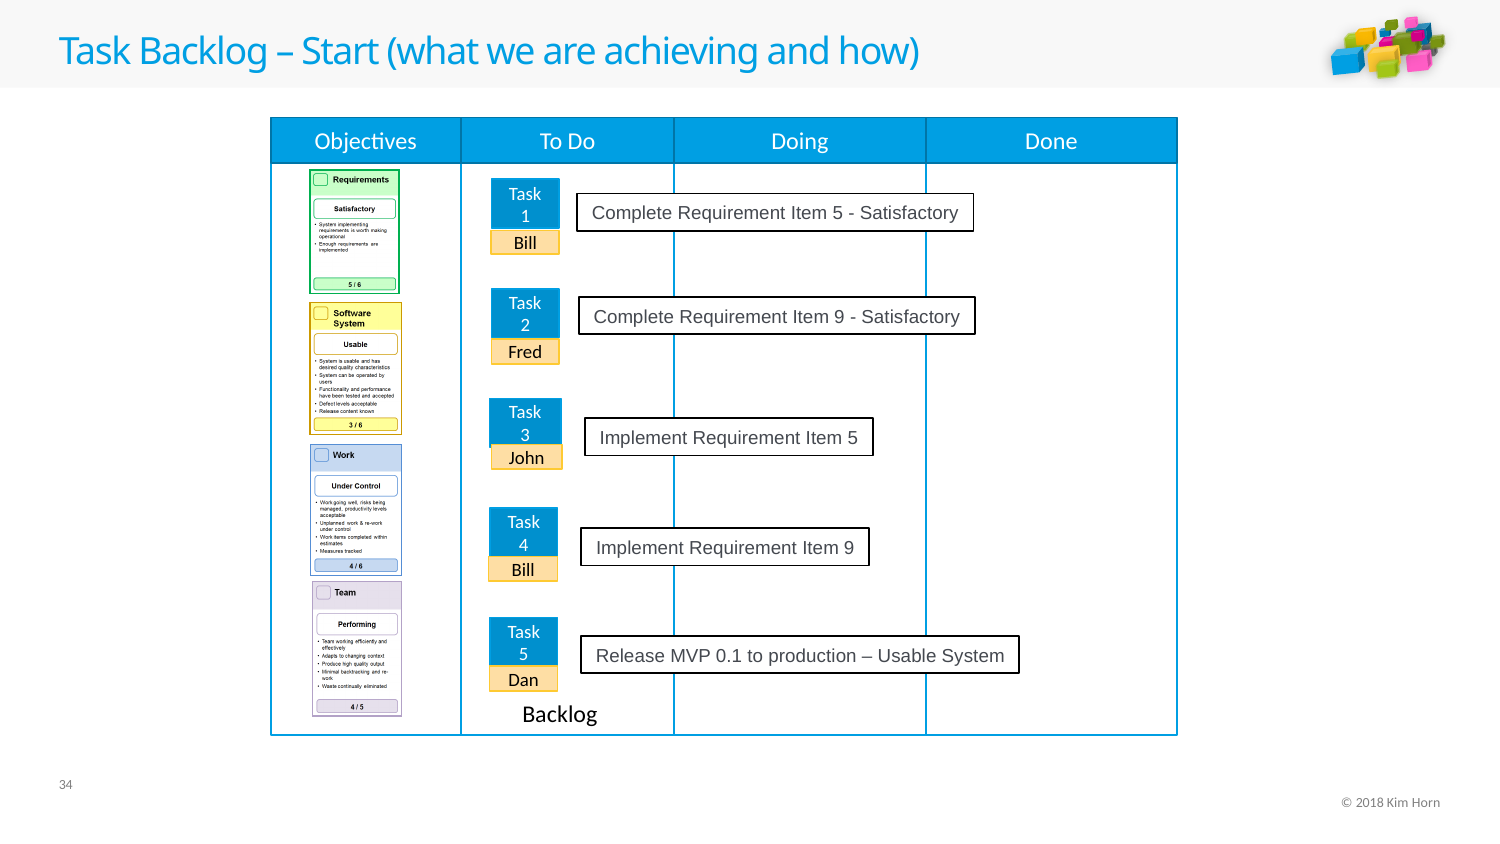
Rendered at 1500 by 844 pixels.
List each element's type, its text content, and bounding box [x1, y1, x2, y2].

text_box [673, 164, 925, 193]
text_box Dan [489, 665, 558, 692]
text_box [925, 164, 1178, 736]
text_box Task 1 [491, 178, 560, 229]
text_box To Do [460, 117, 673, 164]
text_box Task 3 [489, 398, 562, 448]
picture [312, 581, 401, 716]
picture [310, 170, 399, 294]
text_box Complete Requirement Item 9 - Satisfactory [578, 296, 976, 335]
text_box [673, 674, 925, 736]
title Task Backlog – Start (what we are achieving and how) [58, 31, 1267, 73]
picture [310, 444, 401, 575]
text_box [462, 164, 673, 736]
text_box [270, 164, 462, 736]
text_box Complete Requirement Item 5 - Satisfactory [576, 193, 974, 232]
text_box Implement Requirement Item 5 [584, 417, 874, 456]
text_box Task 4 [489, 507, 558, 556]
text_box Bill [488, 556, 558, 582]
text_box Task 5 [489, 617, 558, 665]
text_box Objectives [270, 117, 460, 164]
text_box Bill [490, 230, 560, 255]
text_box Fred [491, 338, 560, 365]
text_box [673, 335, 925, 635]
picture [310, 303, 401, 434]
text_box John [491, 444, 563, 470]
text_box [673, 232, 925, 296]
text_box Backlog [507, 691, 613, 735]
text_box Task 2 [491, 288, 560, 338]
text_box Implement Requirement Item 9 [580, 527, 870, 566]
text_box Doing [673, 117, 925, 164]
text_box Release MVP 0.1 to production – Usable System [580, 635, 1020, 674]
text_box Done [925, 117, 1178, 164]
